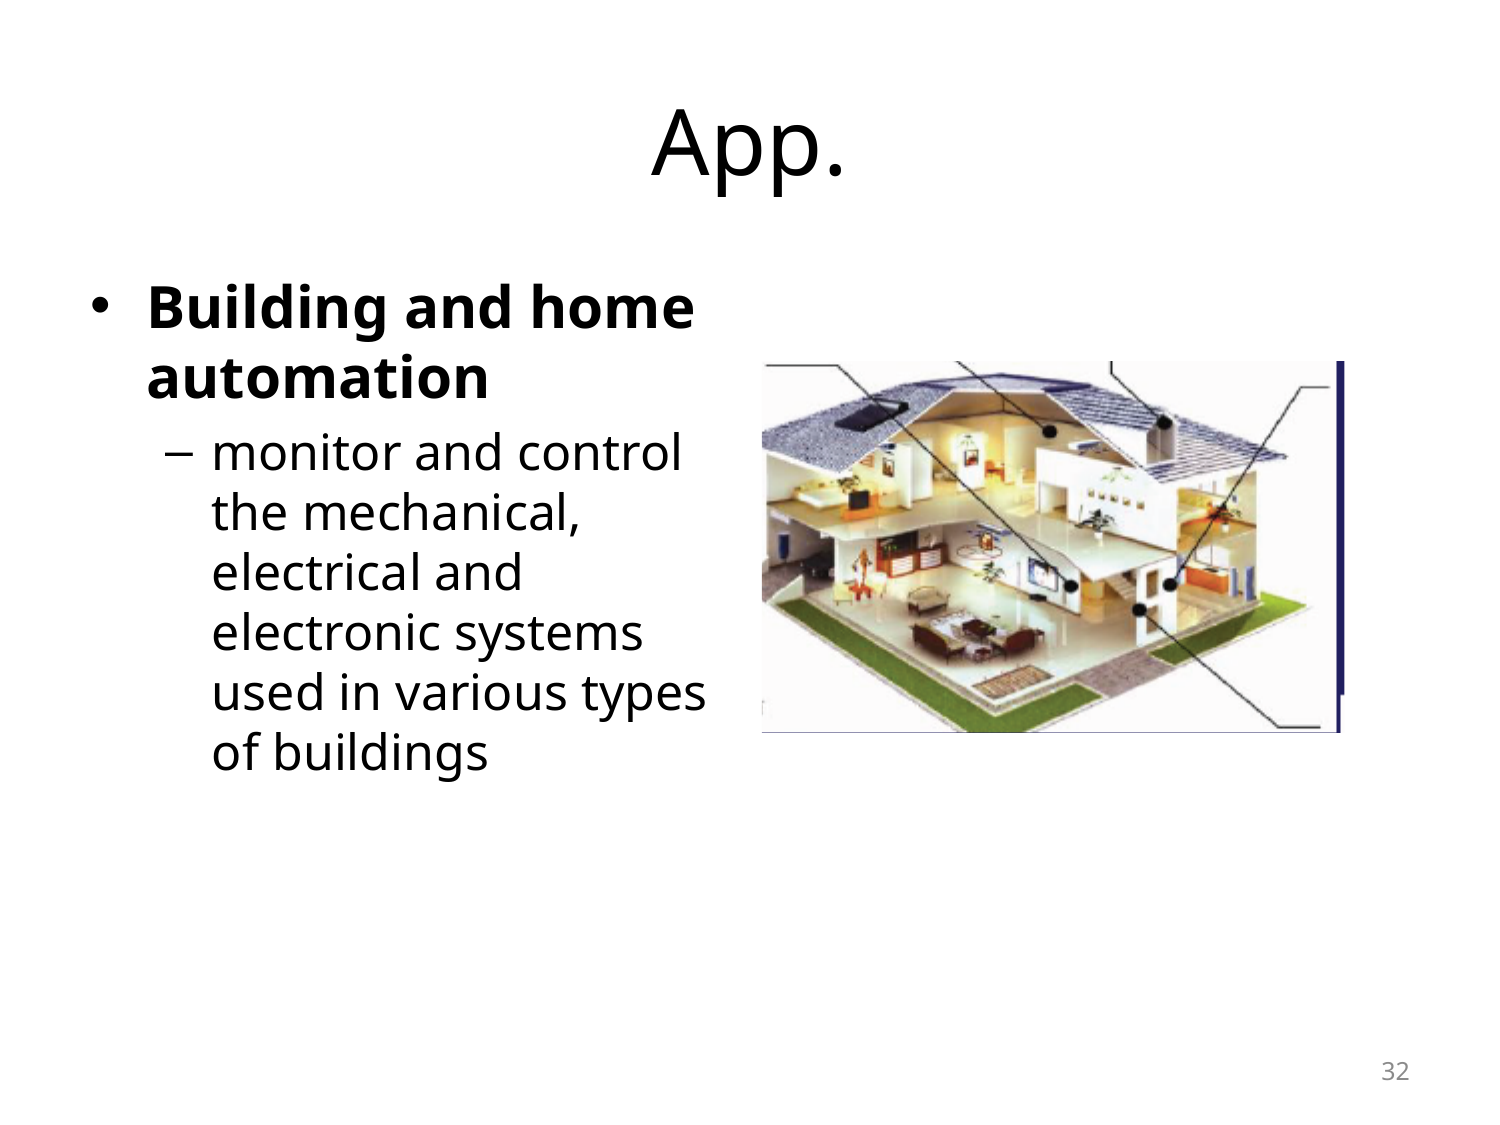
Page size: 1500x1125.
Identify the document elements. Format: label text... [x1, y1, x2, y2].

picture [761, 361, 1345, 734]
title App. [75, 45, 1425, 233]
slide_number 32 [1074, 1042, 1425, 1103]
list Building and home automation monitor and control the mechanical, electrical and electronic systems used in various types of buildings [75, 262, 738, 1005]
